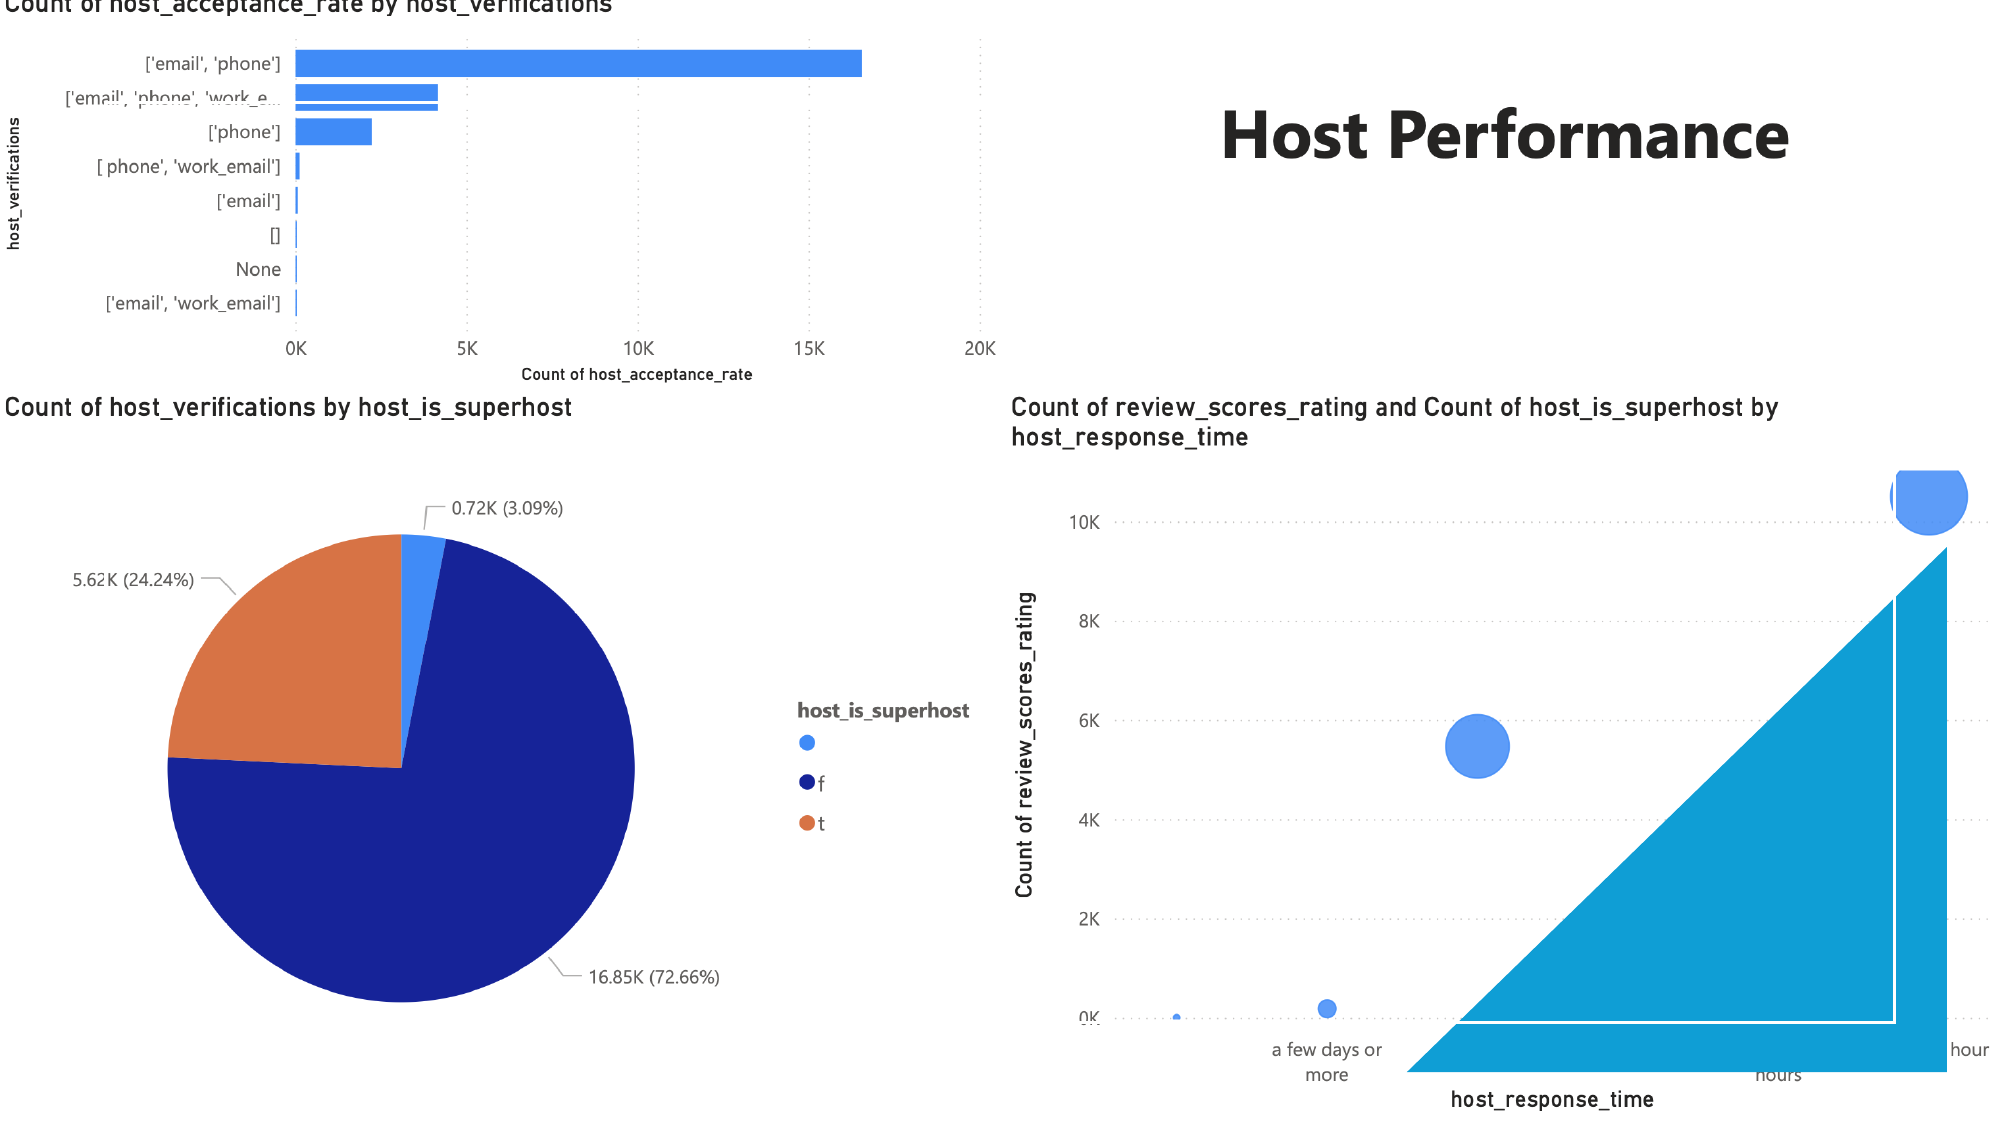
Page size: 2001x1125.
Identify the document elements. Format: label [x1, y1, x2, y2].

list [0, 0, 2000, 1125]
